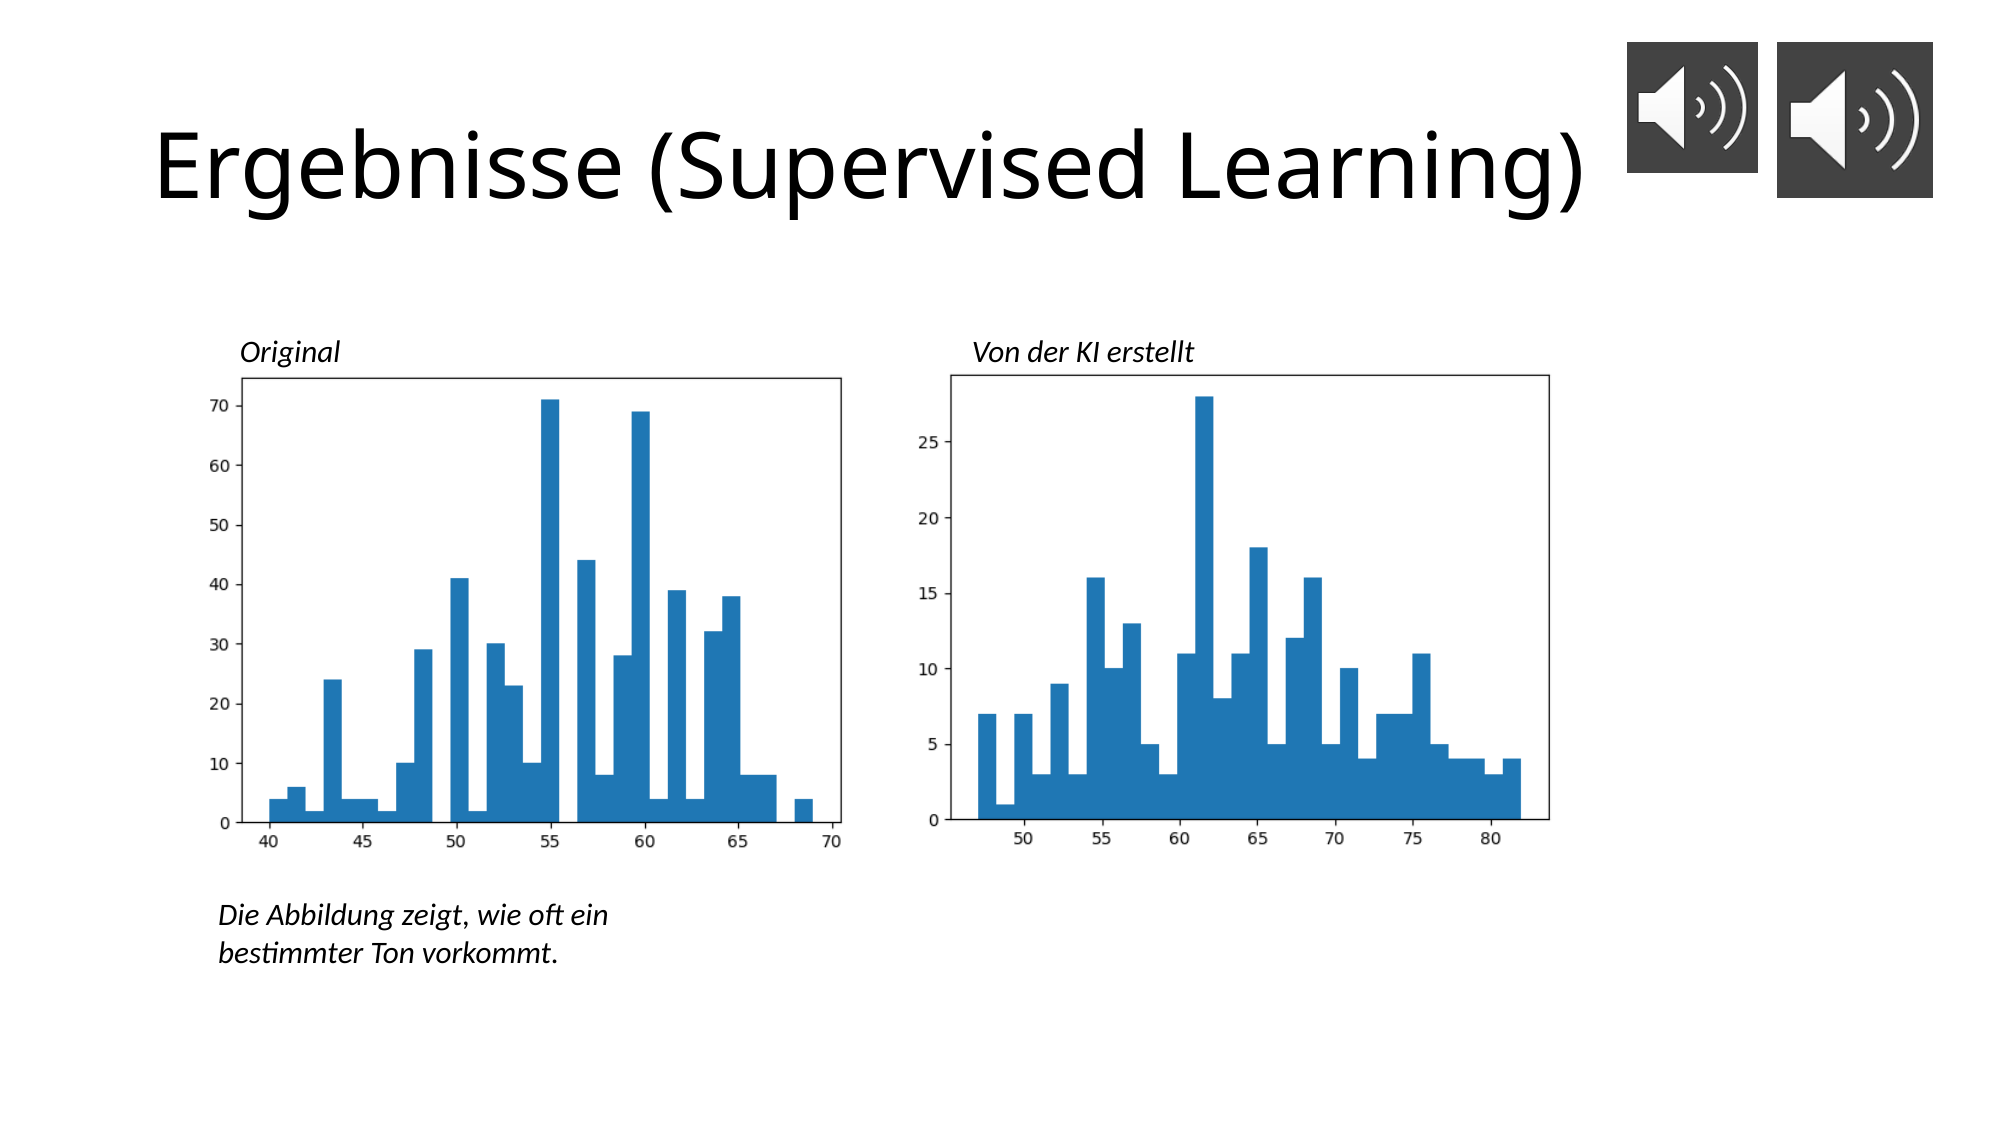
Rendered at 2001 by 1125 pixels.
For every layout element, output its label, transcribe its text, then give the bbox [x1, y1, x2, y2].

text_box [854, 306, 1626, 883]
text_box Die Abbildung zeigt, wie oft ein bestimmter Ton vorkommt. [203, 887, 739, 977]
picture [1625, 40, 1760, 175]
title Ergebnisse (Supervised Learning) [137, 59, 1863, 278]
picture [1775, 40, 1935, 199]
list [145, 309, 918, 886]
